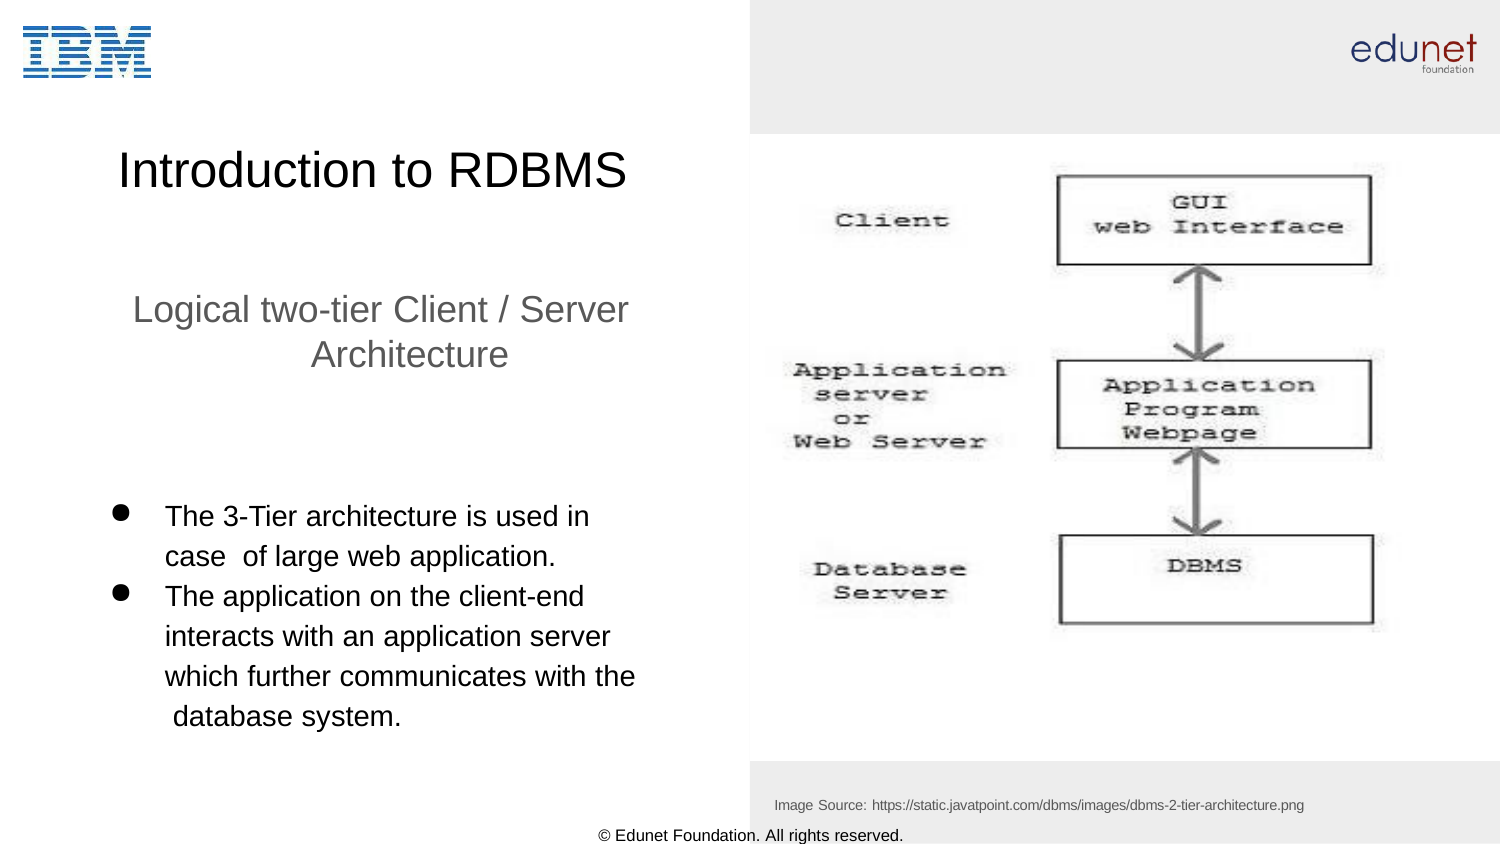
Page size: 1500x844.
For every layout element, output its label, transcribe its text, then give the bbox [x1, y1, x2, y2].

title Introduction to RDBMS [115, 135, 630, 279]
text_box The 3-Tier architecture is used in case of large web application. The application on the client-end interacts with an application server which further communicates with the database system. [107, 489, 660, 733]
text_box Logical two-tier Client / Server Architecture [130, 282, 633, 375]
picture [23, 26, 151, 78]
text_box Image Source: https://static.javatpoint.com/dbms/images/dbms-2-tier-architecture.png © Edunet Foundation. All rights reserved. [596, 794, 744, 844]
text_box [749, 0, 1500, 844]
